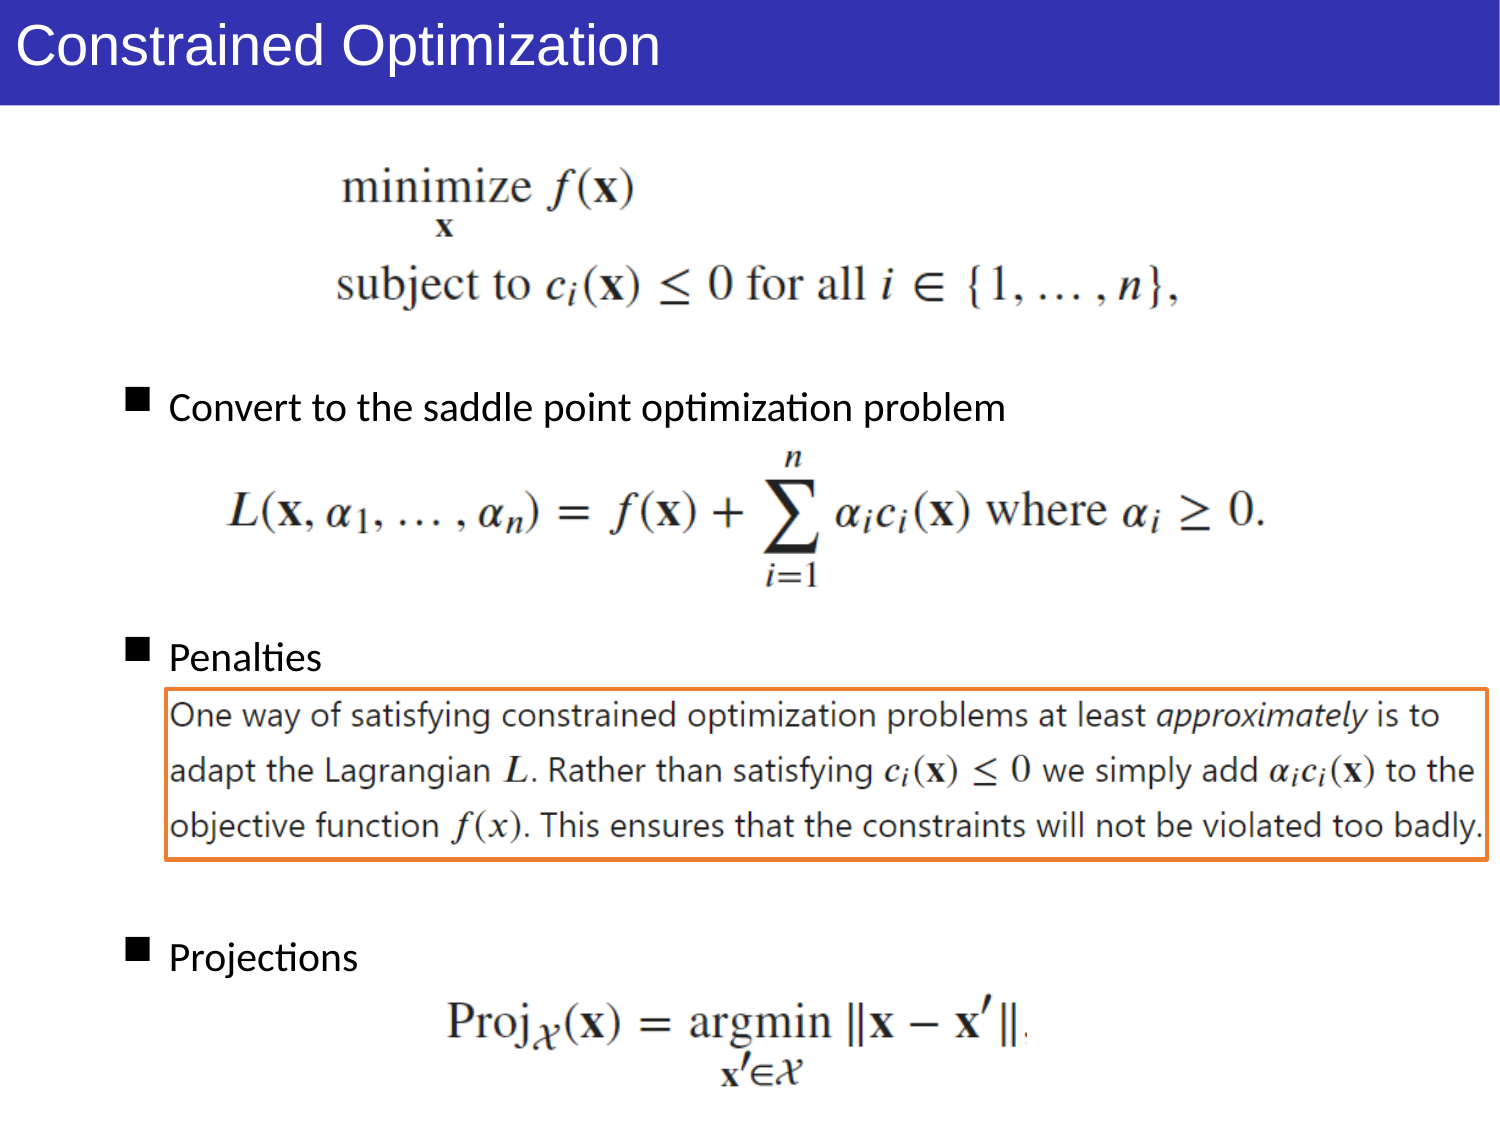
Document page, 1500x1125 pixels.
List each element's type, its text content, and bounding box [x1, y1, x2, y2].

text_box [0, 0, 1500, 106]
picture [222, 439, 1277, 606]
text_box Convert to the saddle point optimization problem Penalties Projections [107, 371, 1128, 987]
picture [167, 691, 1485, 858]
picture [432, 976, 1027, 1096]
picture [318, 144, 1212, 333]
